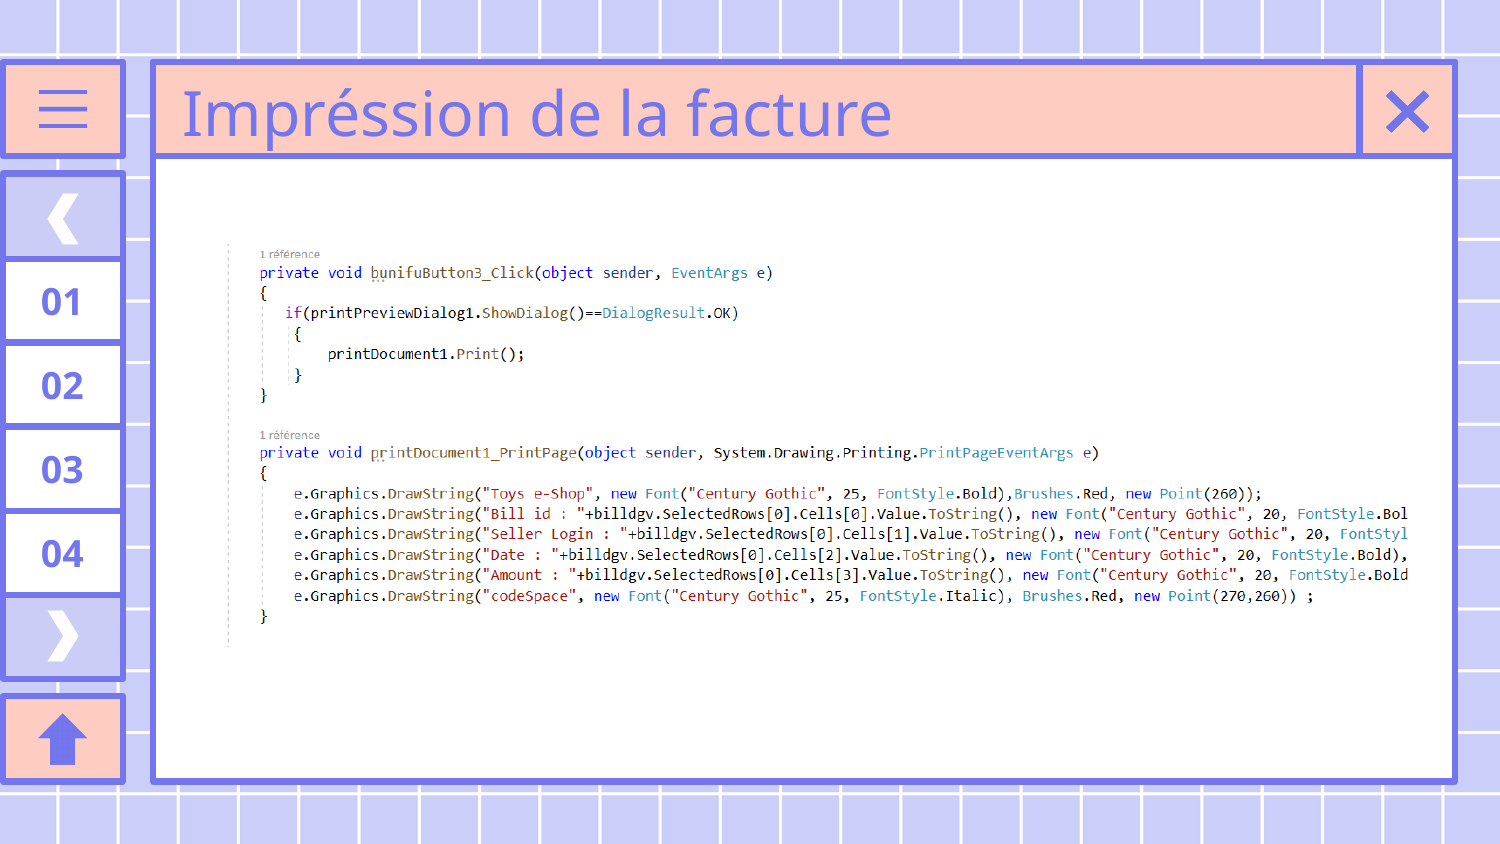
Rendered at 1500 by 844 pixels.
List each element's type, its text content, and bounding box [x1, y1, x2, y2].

title Impréssion de la facture [182, 64, 1318, 159]
picture [37, 713, 88, 765]
picture [0, 0, 1500, 844]
text_box 03 [20, 449, 104, 487]
picture [38, 90, 88, 129]
text_box 02 [20, 365, 104, 403]
picture [38, 610, 88, 662]
text_box 01 [20, 281, 104, 319]
picture [38, 193, 88, 245]
text_box 04 [20, 533, 104, 572]
